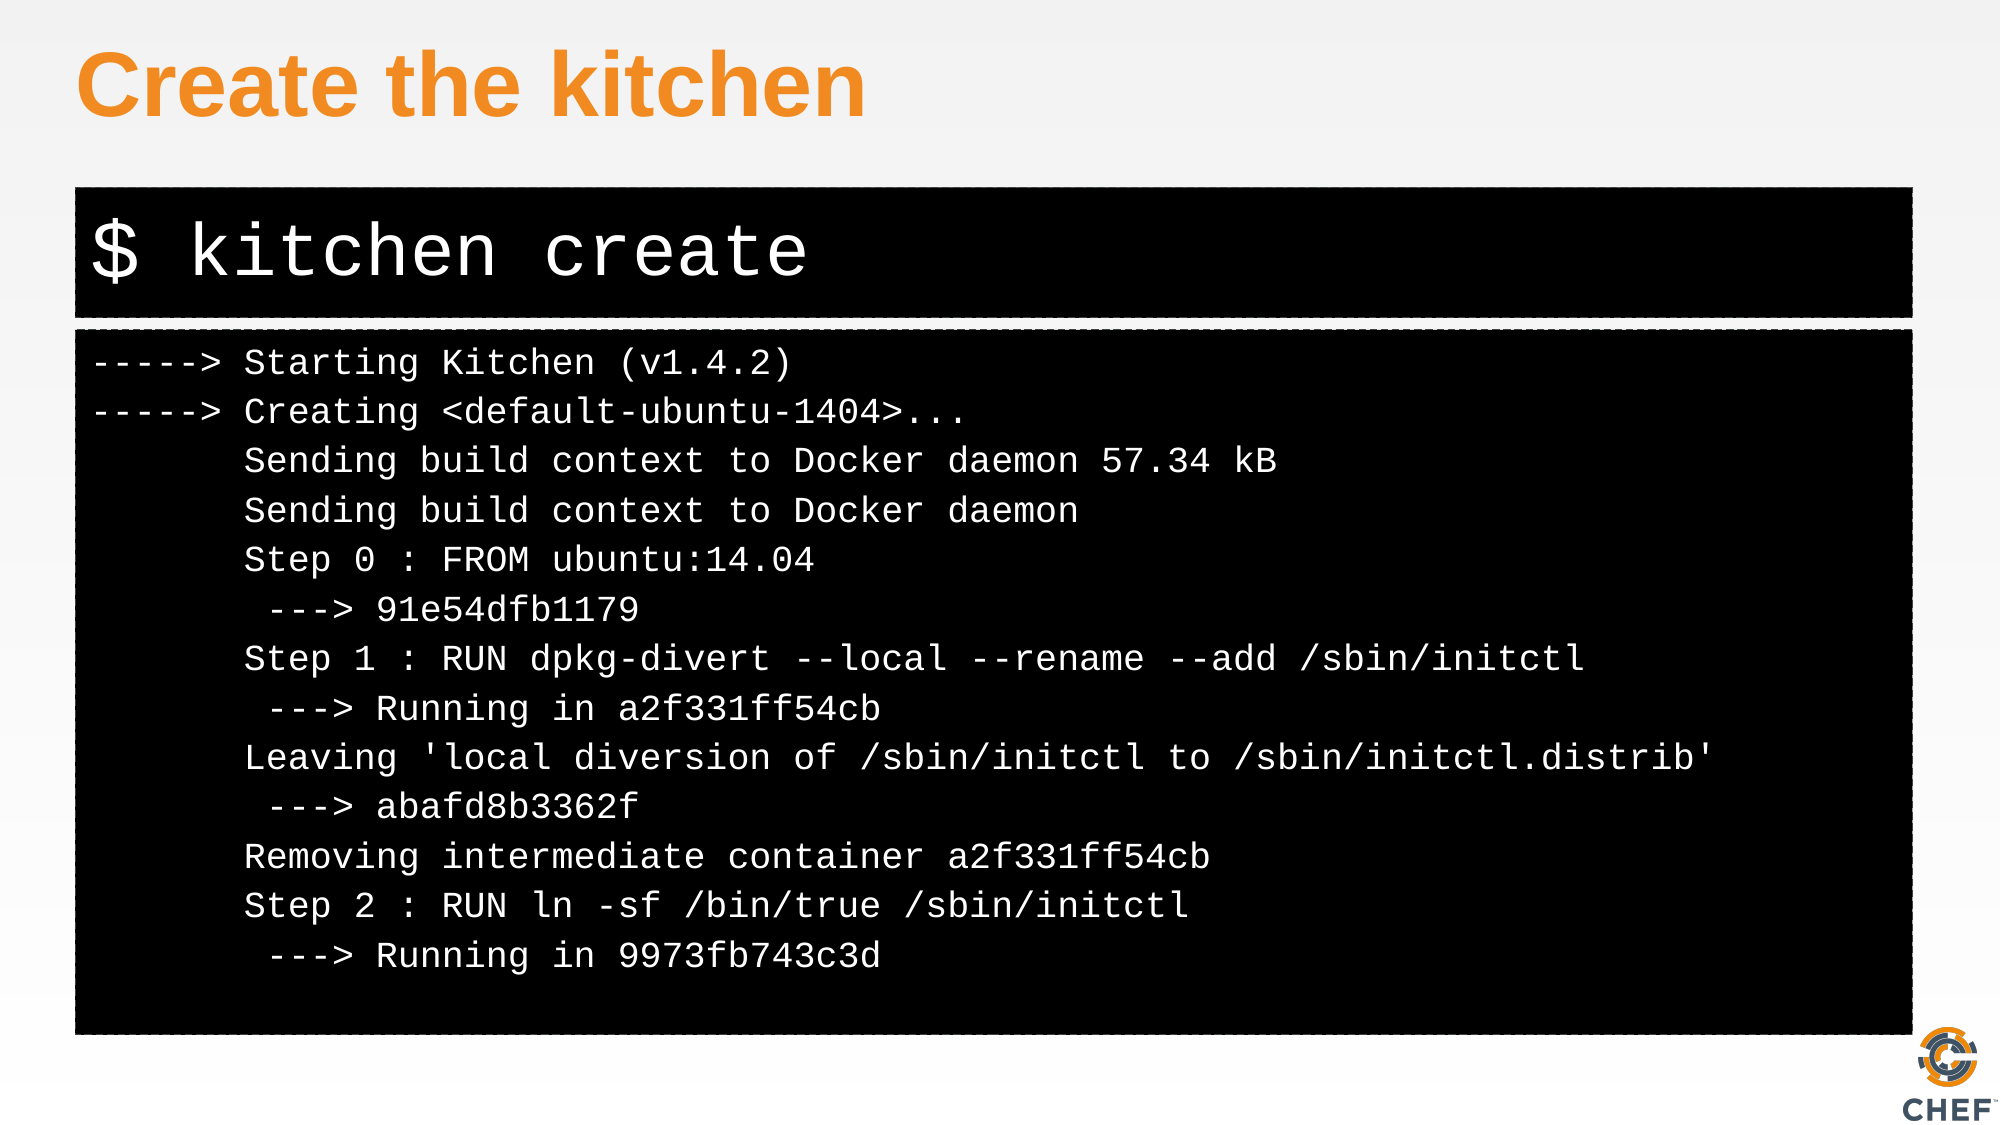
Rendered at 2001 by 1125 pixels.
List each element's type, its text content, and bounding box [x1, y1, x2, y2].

list kitchen create [172, 201, 1908, 291]
list -----> Starting Kitchen (v1.4.2) -----> Creating <default-ubuntu-1404>... Sending build context to Docker daemon 57.34 kB Sending build context to Docker daemon Step 0 : FROM ubuntu:14.04 ---> 91e54dfb1179 Step 1 : RUN dpkg-divert --local --rename --add /sbin/initctl ---> Running in a2f331ff54cb Leaving 'local diversion of /sbin/initctl to /sbin/initctl.distrib' ---> abafd8b3362f Removing intermediate container a2f331ff54cb Step 2 : RUN ln -sf /bin/true /sbin/initctl ---> Running in 9973fb743c3d [75, 329, 1913, 1035]
title Create the kitchen [75, 37, 1913, 140]
picture [1903, 1027, 1998, 1121]
